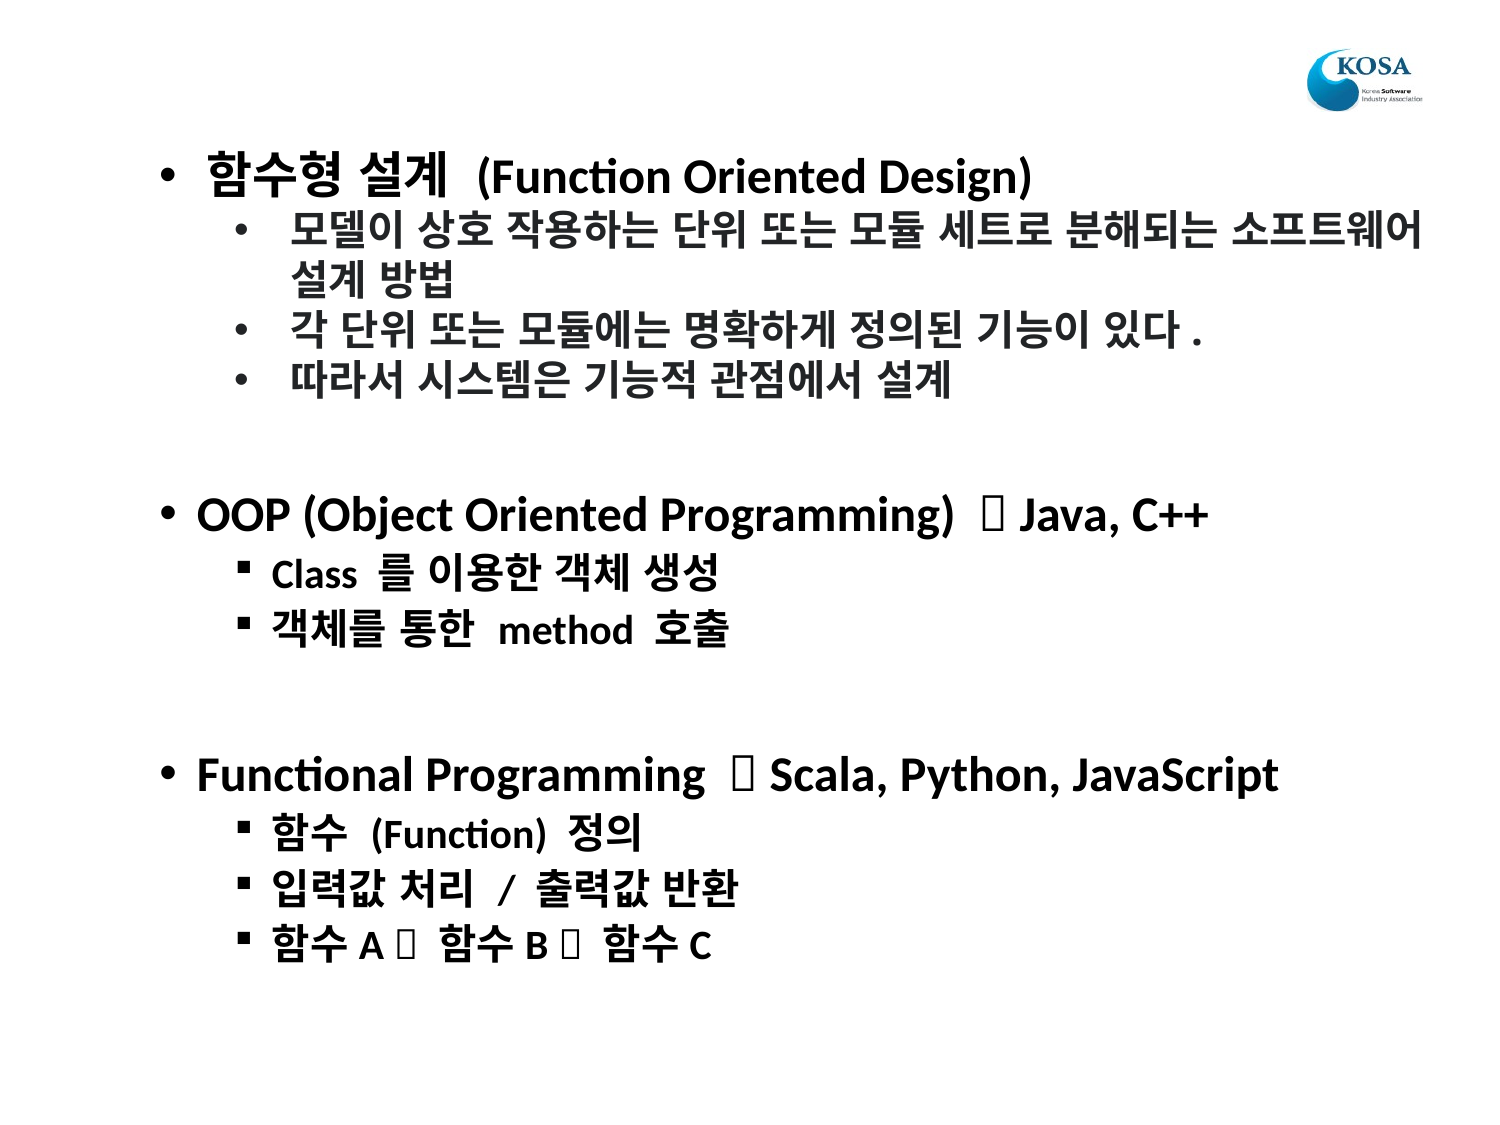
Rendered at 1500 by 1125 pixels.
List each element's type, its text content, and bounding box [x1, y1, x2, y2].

picture [1306, 48, 1423, 112]
text_box 함수형 설계 (Function Oriented Design) 모델이 상호 작용하는 단위 또는 모듈 세트로 분해되는 소프트웨어 설계 방법 각 단위 또는 모듈에는 명확하게 정의된 기능이 있다. 따라서 시스템은 기능적 관점에서 설계 [144, 136, 1479, 412]
list OOP (Object Oriented Programming)  Java, C++ Class 를 이용한 객체 생성 객체를 통한 method 호출 Functional Programming  Scala, Python, JavaScript 함수 (Function) 정의 입력값 처리 / 출력값 반환 함수A  함수B  함수C [144, 480, 1425, 1000]
